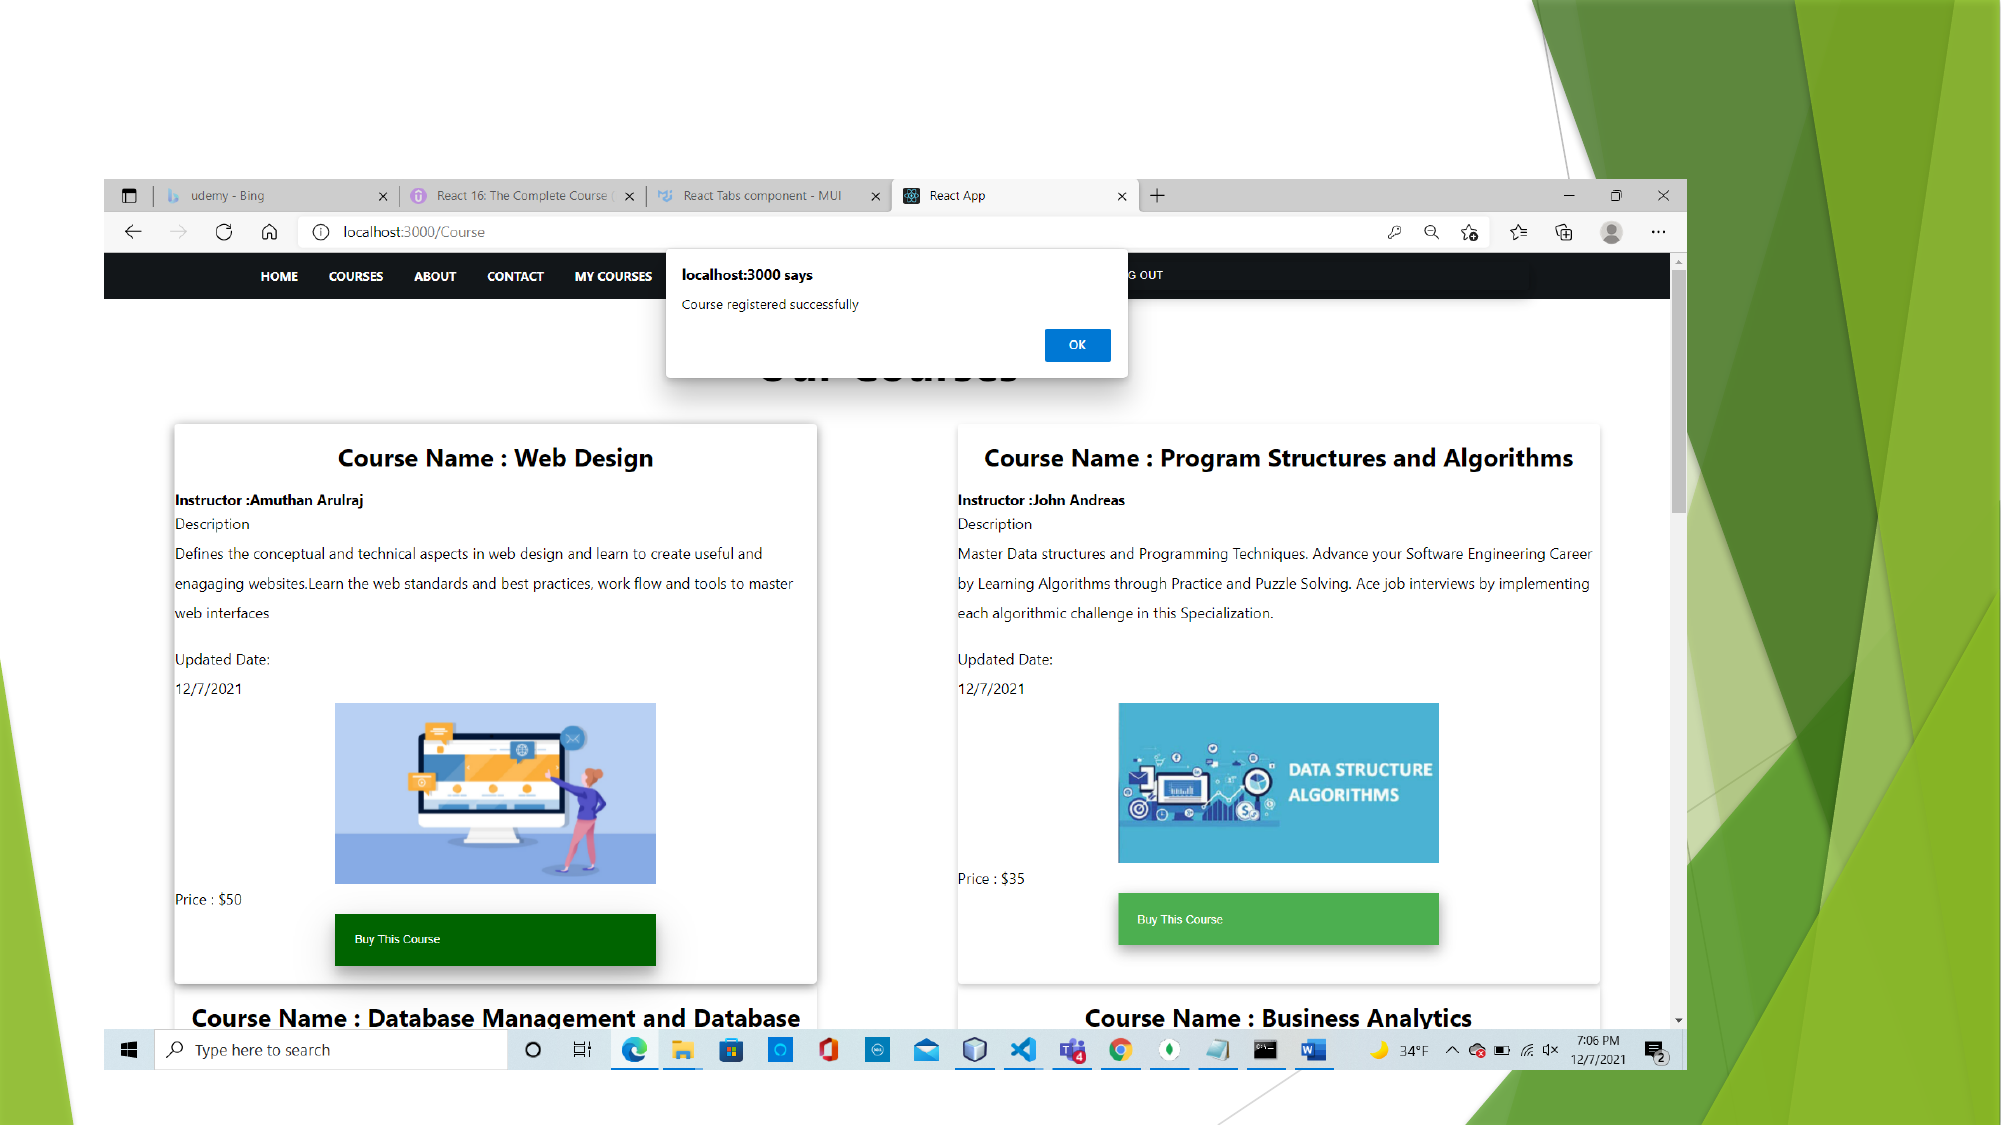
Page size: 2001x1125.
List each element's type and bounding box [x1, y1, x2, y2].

picture [103, 179, 1688, 1071]
